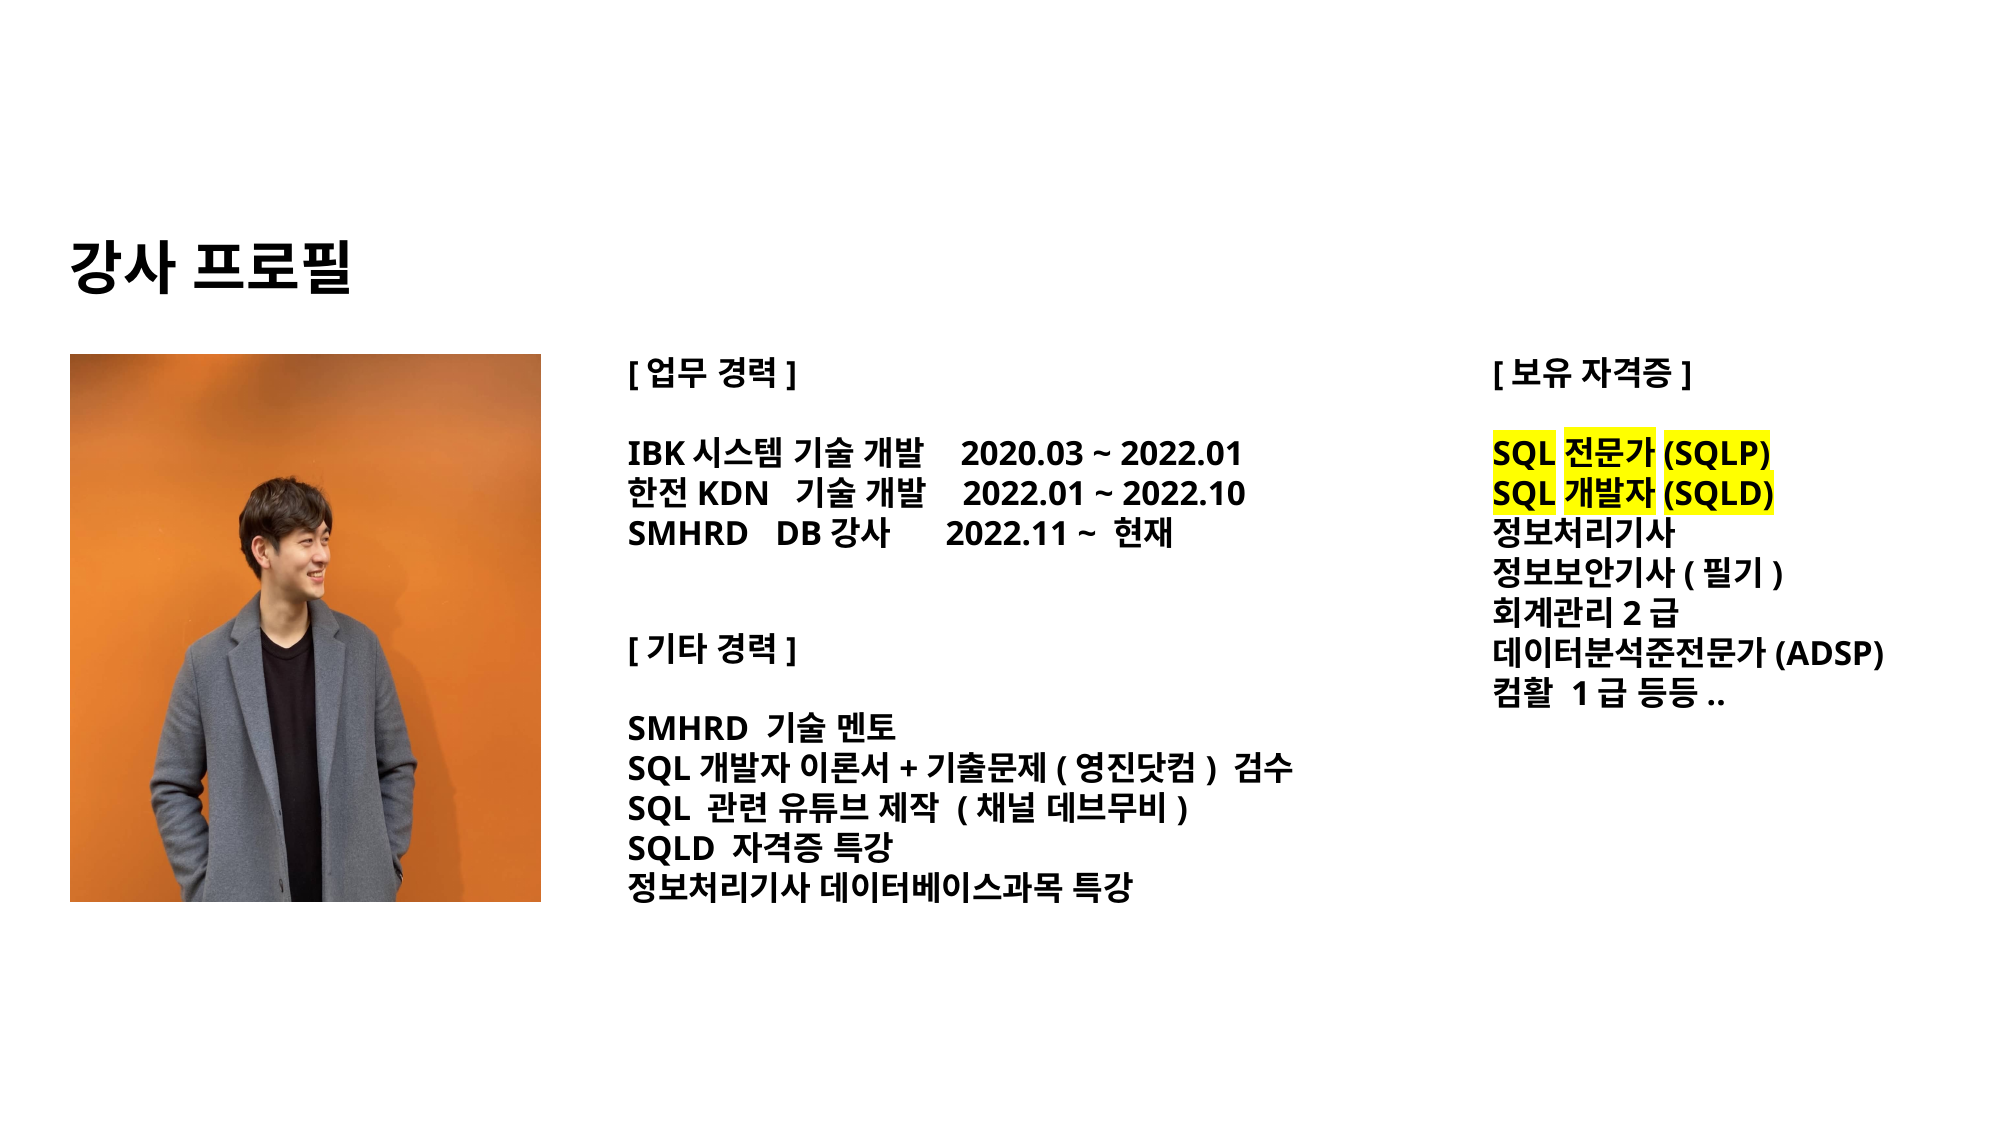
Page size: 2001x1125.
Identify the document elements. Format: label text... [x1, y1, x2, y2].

text_box [보유 자격증] SQL전문가(SQLP) SQL개발자(SQLD) 정보처리기사 정보보안기사(필기) 회계관리2급 데이터분석준전문가(ADSP) 컴활 1급 등등.. [1477, 345, 1917, 720]
text_box [기타 경력] SMHRD 기술 멘토 SQL개발자 이론서+기출문제(영진닷컴) 검수 SQL 관련 유튜브 제작 (채널 데브무비) SQLD 자격증 특강 정보처리기사 데이터베이스과목 특강 [613, 620, 1406, 915]
picture [70, 354, 541, 902]
title 강사 프로필 [54, 236, 445, 305]
text_box [업무 경력] IBK시스템 기술 개발 2020.03 ~ 2022.01 한전KDN 기술 개발 2022.01 ~ 2022.10 SMHRD DB강사 2022.11 ~ 현재 [613, 345, 1307, 560]
